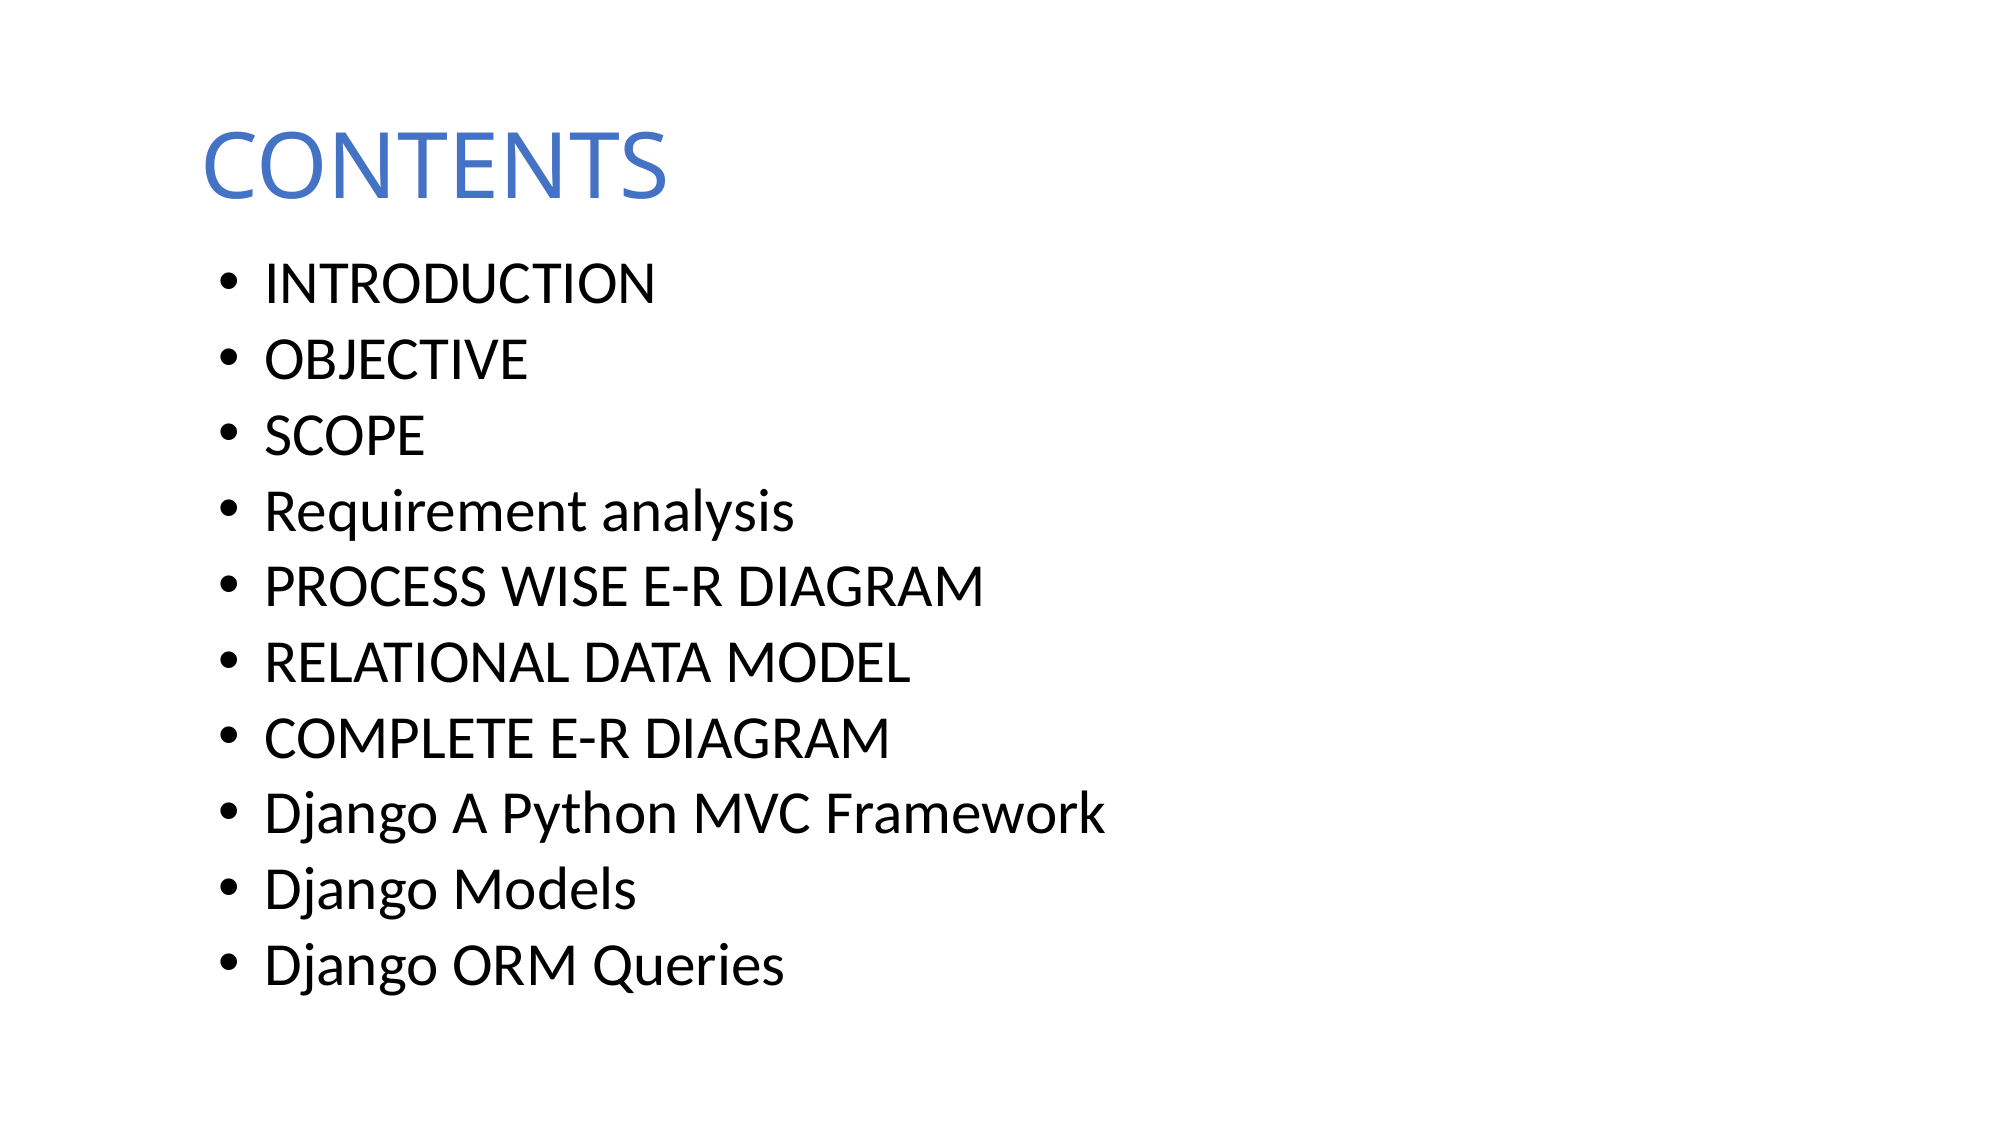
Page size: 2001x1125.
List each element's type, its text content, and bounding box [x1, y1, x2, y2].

list INTRODUCTION OBJECTIVE SCOPE Requirement analysis PROCESS WISE E-R DIAGRAM RELATIONAL DATA MODEL COMPLETE E-R DIAGRAM Django A Python MVC Framework Django Models Django ORM Queries [137, 243, 1863, 1014]
title CONTENTS [137, 59, 1863, 243]
